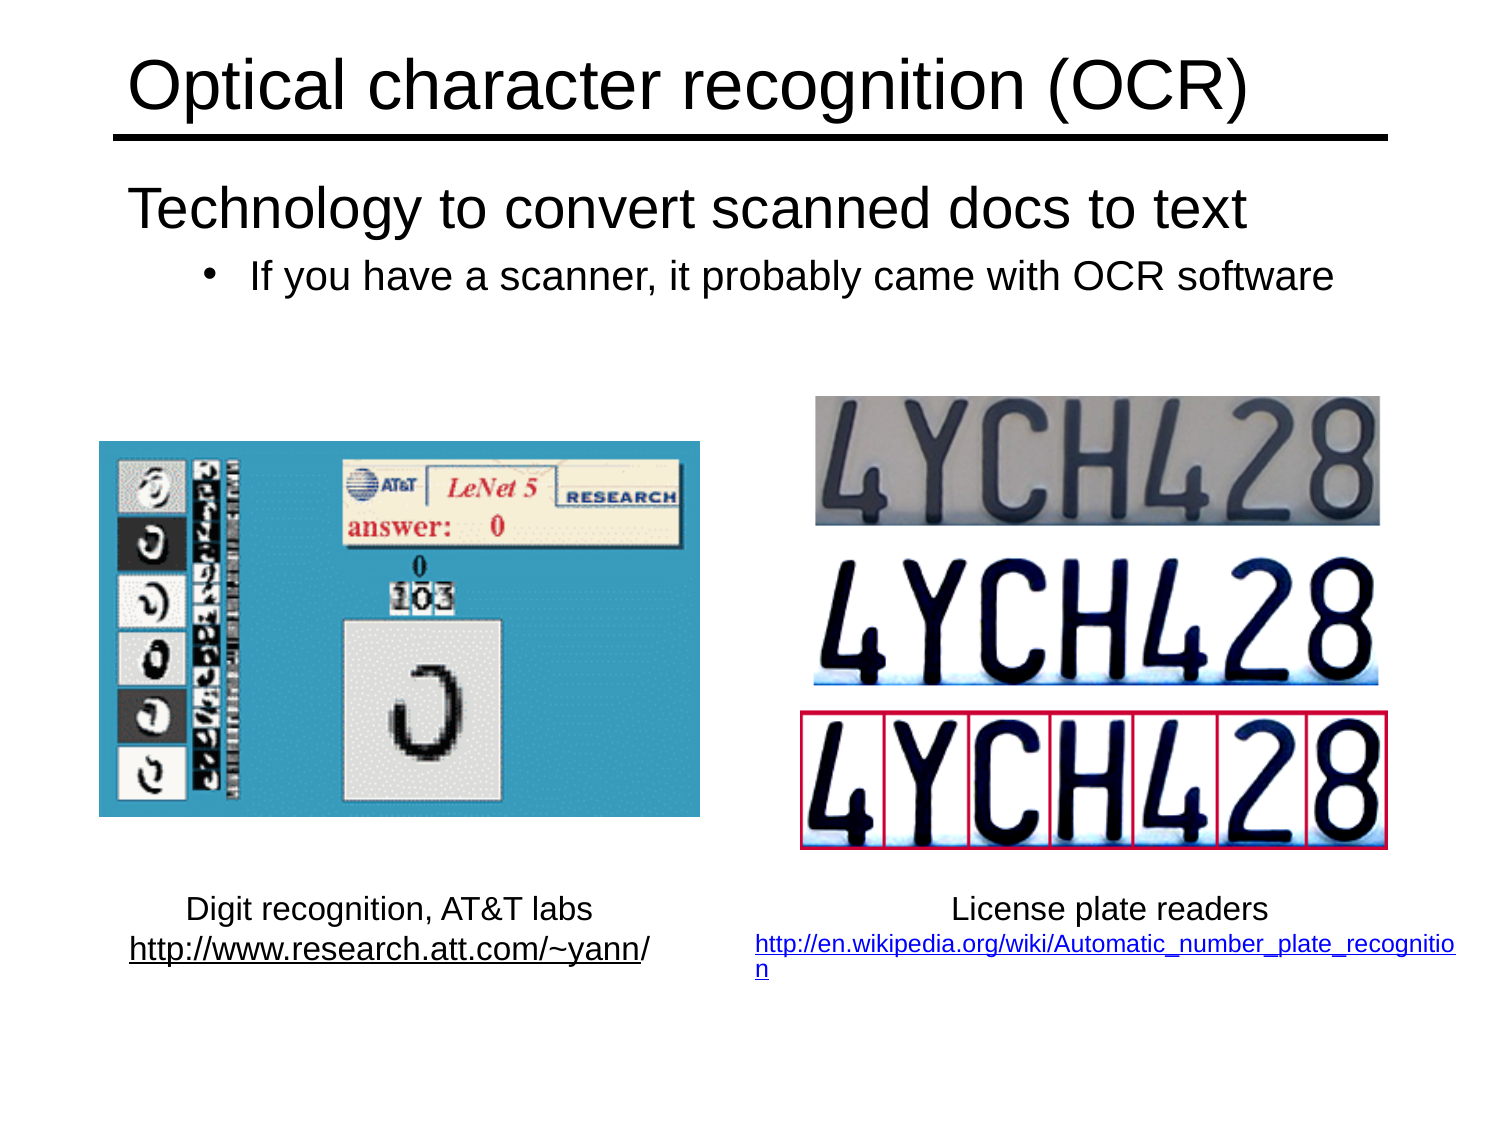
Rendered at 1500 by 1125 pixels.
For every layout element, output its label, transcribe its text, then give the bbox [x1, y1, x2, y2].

text_box License plate readers http://en.wikipedia.org/wiki/Automatic_number_plate_recognition [740, 879, 1481, 995]
picture [799, 396, 1388, 851]
picture [99, 441, 701, 817]
text_box Technology to convert scanned docs to text If you have a scanner, it probably came with OCR software [112, 162, 1388, 1038]
title Optical character recognition (OCR) [112, 12, 1388, 150]
